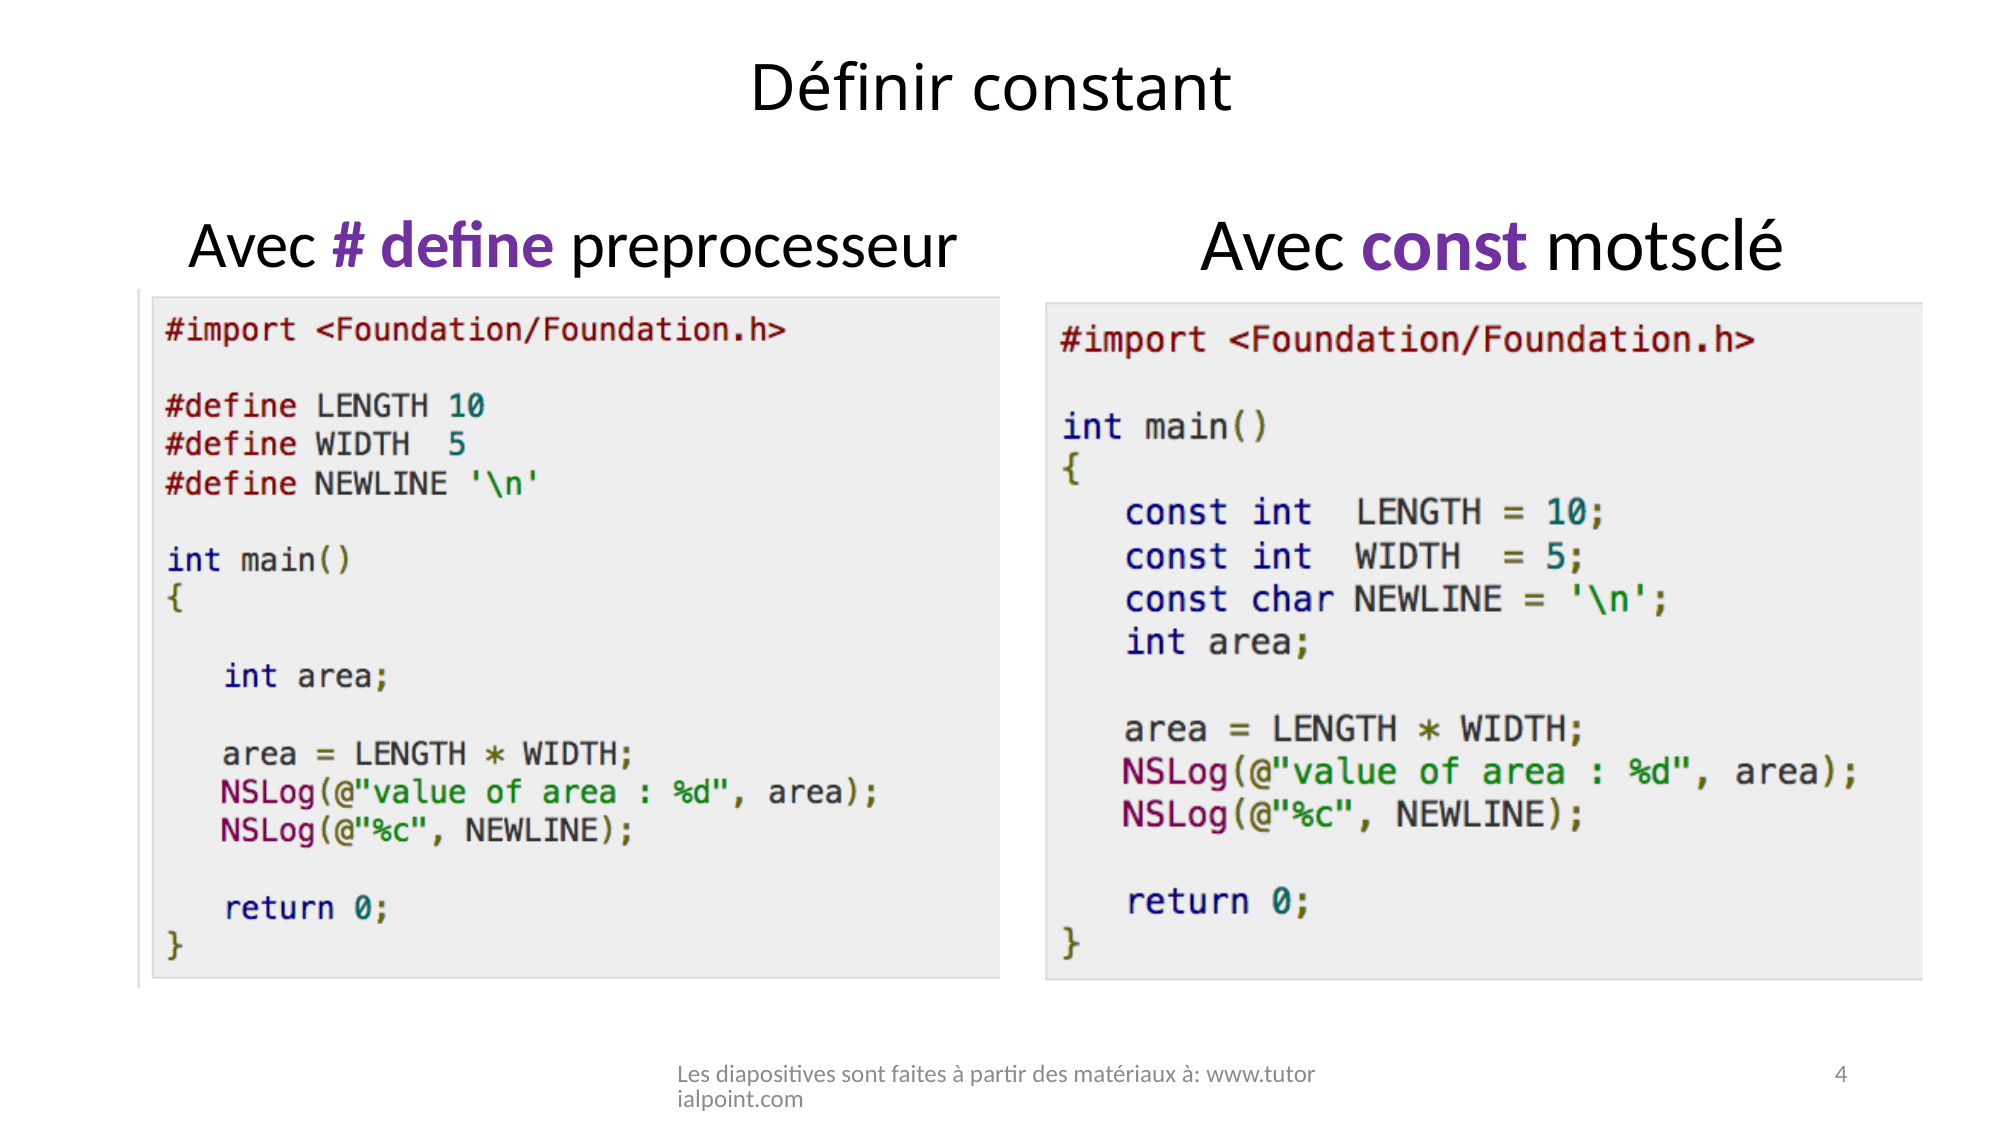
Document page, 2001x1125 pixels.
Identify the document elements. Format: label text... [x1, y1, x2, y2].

text_box Avec const motsclé [1185, 188, 1860, 289]
picture [137, 289, 1000, 988]
slide_number 4 [1412, 1042, 1863, 1103]
text_box Avec # define preprocesseur [173, 193, 1000, 288]
title Définir constant [137, 47, 1863, 133]
picture [1031, 289, 1923, 996]
footer Les diapositives sont faites à partir des matériaux à: www.tutorialpoint.com [662, 1042, 1338, 1103]
